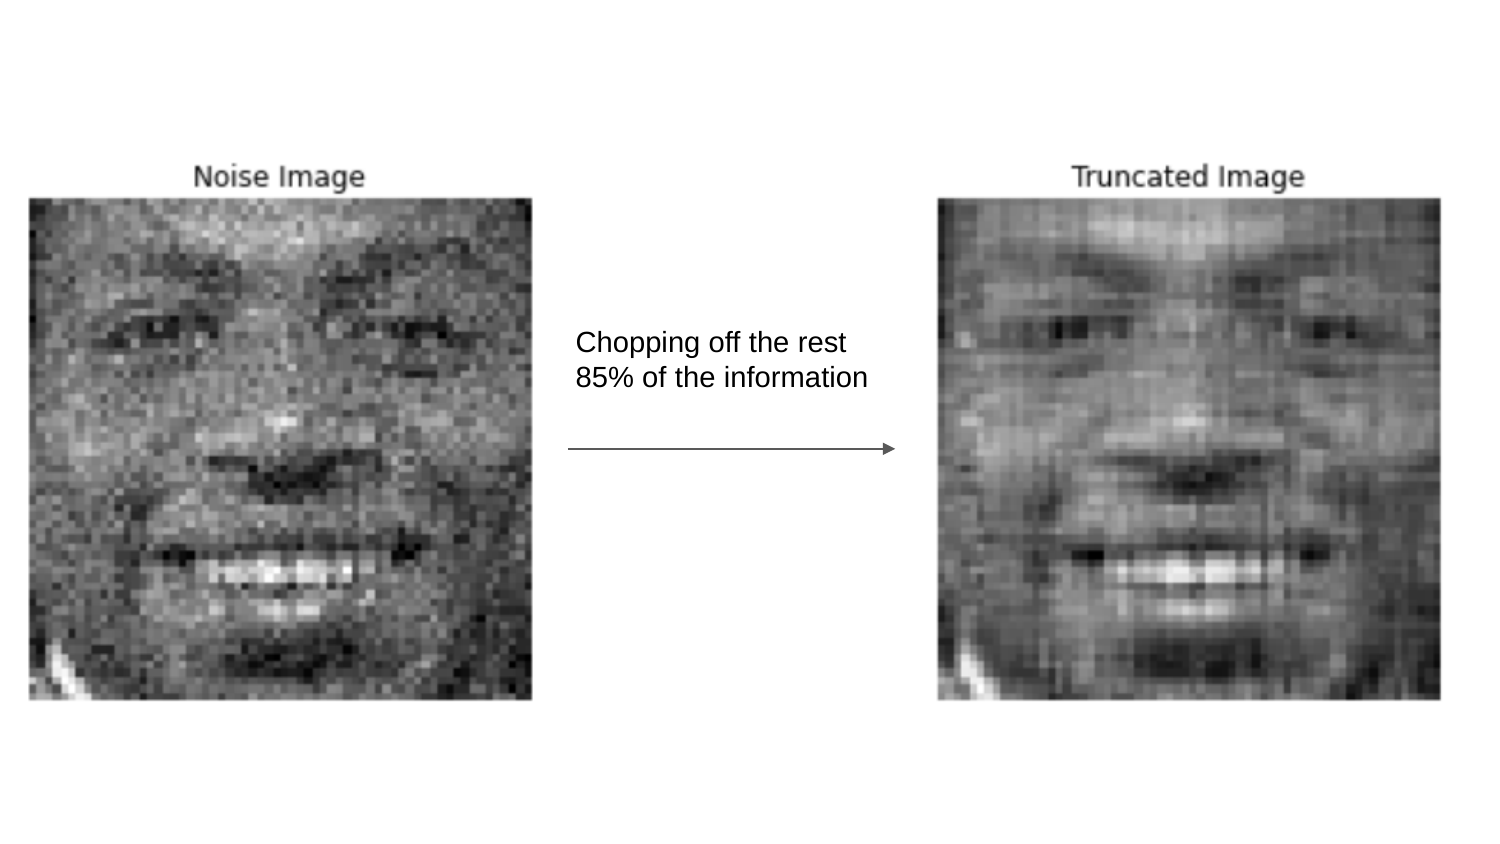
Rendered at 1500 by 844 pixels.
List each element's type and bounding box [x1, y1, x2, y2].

picture [24, 156, 1476, 712]
